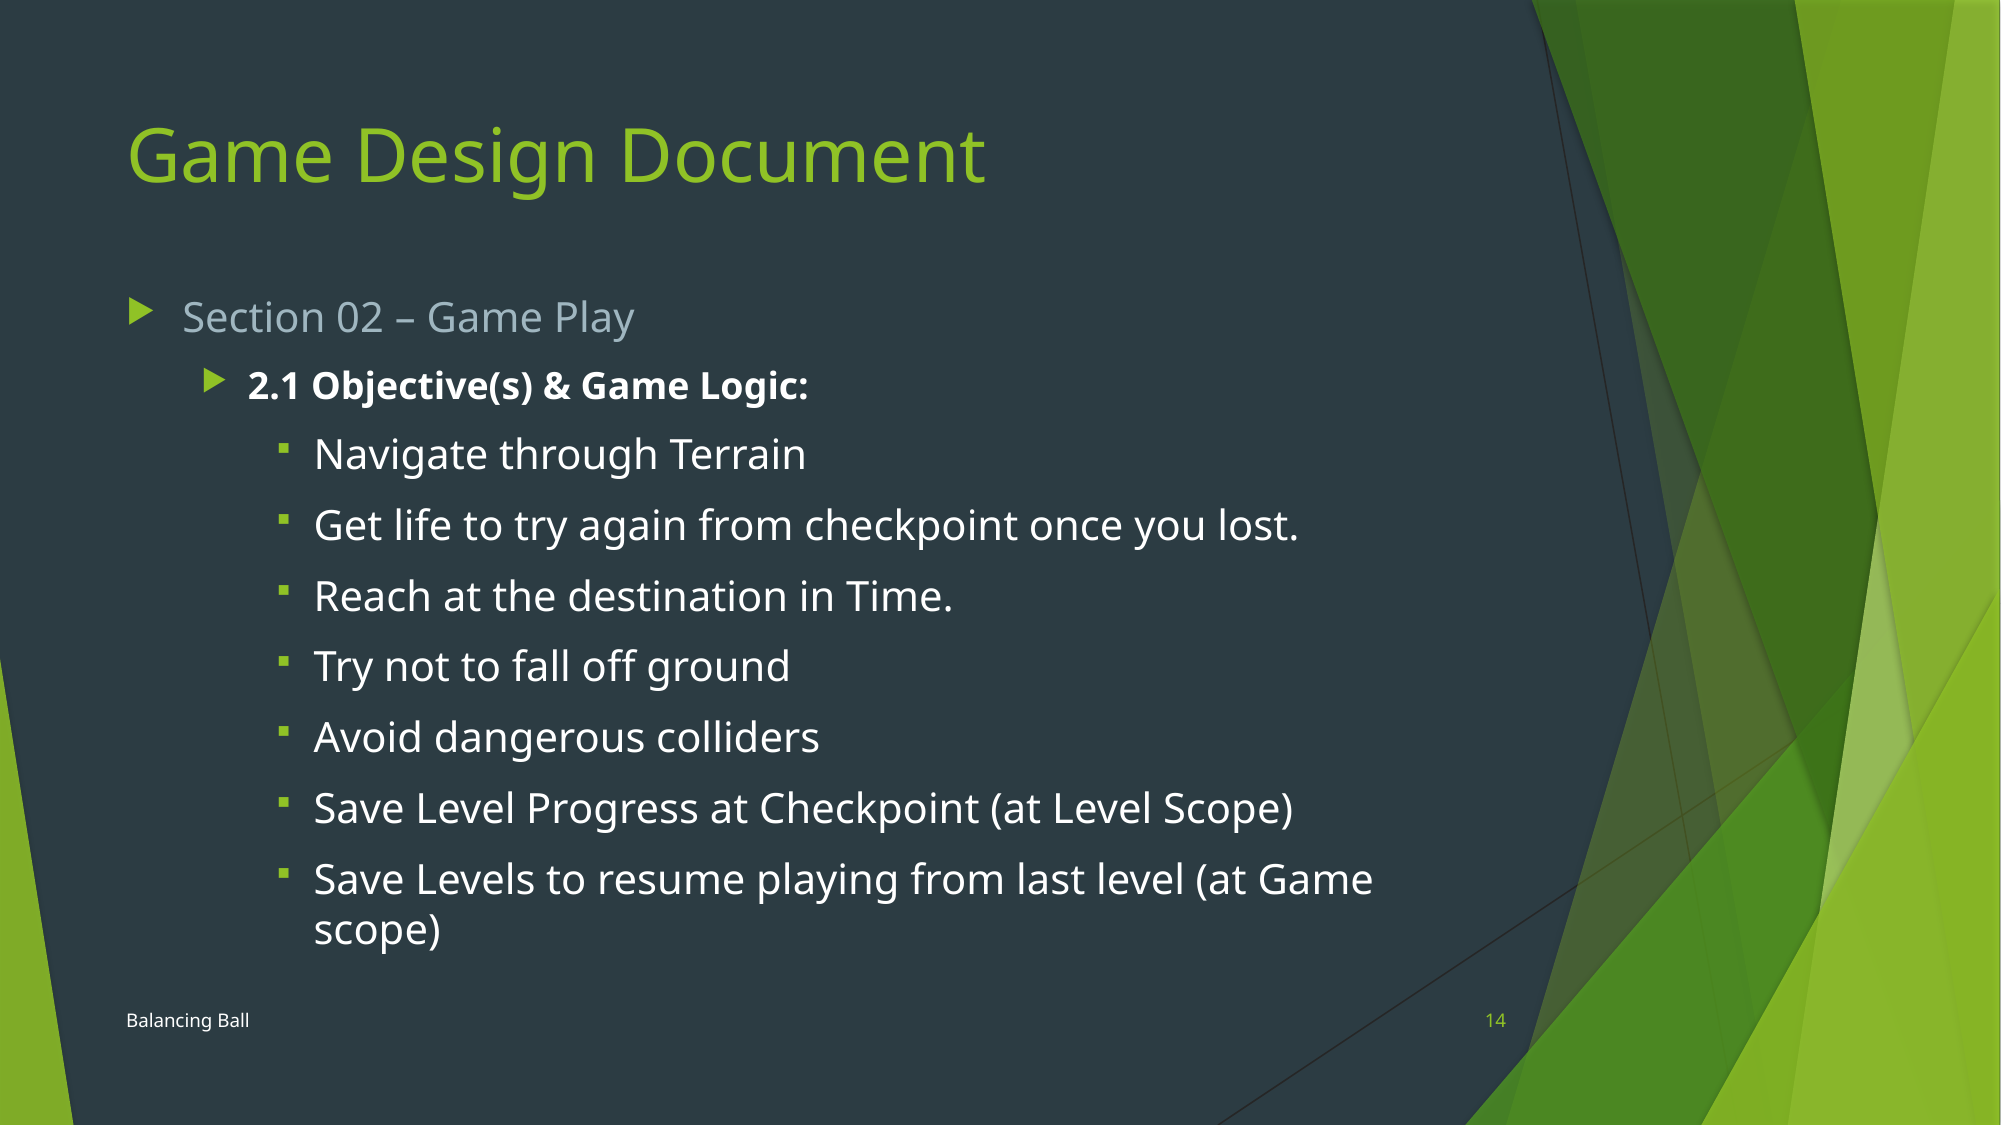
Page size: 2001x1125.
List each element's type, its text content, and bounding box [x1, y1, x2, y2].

footer Balancing Ball [111, 991, 1145, 1051]
list Section 02 – Game Play 2.1 Objective(s) & Game Logic: Navigate through Terrain Get life to try again from checkpoint once you lost. Reach at the destination in Time. Try not to fall off ground Avoid dangerous colliders Save Level Progress at Checkpoint (at Level Scope) Save Levels to resume playing from last level (at Game scope) [111, 283, 1522, 921]
title Game Design Document [111, 99, 1522, 283]
slide_number 14 [1409, 991, 1522, 1051]
